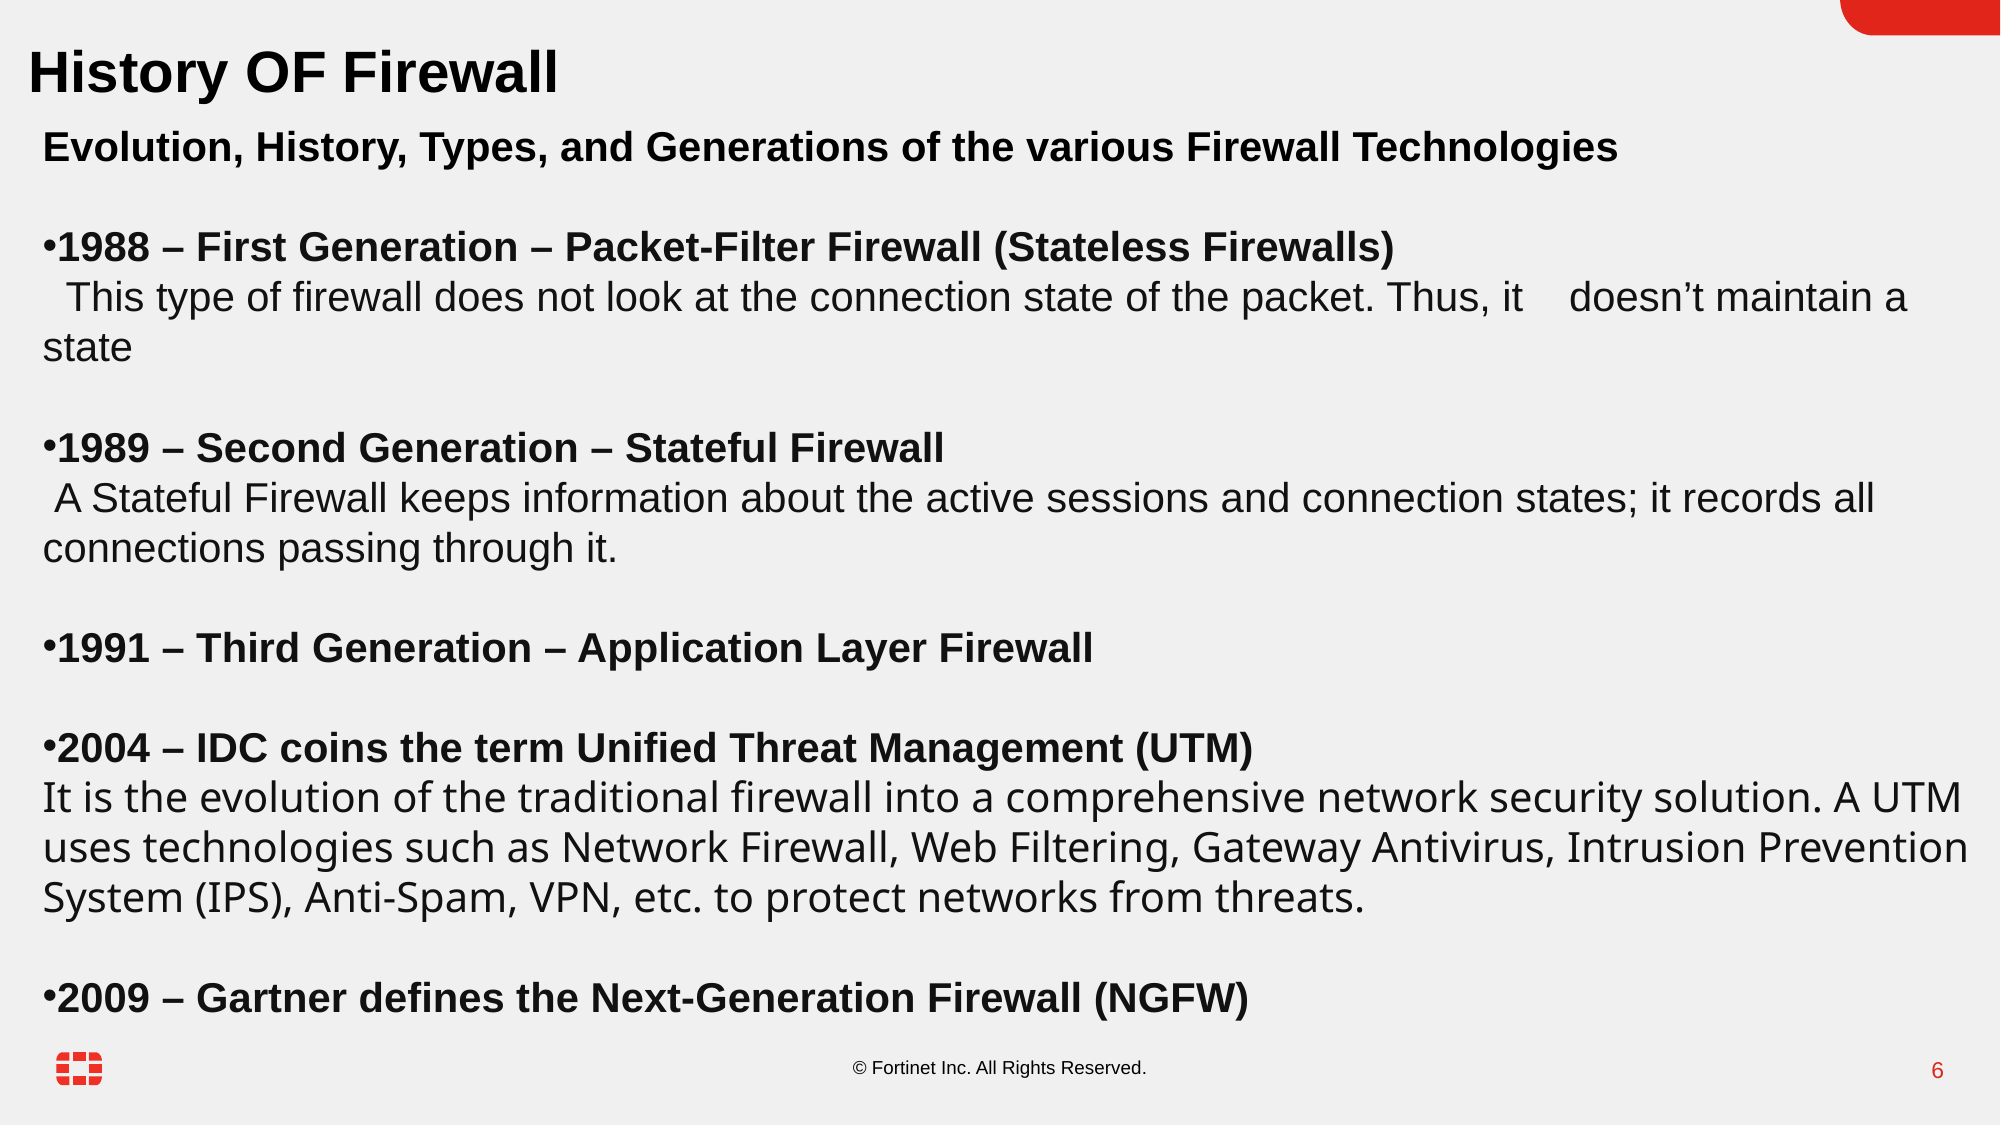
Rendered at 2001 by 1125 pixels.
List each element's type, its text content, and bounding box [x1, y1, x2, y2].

text_box Evolution, History, Types, and Generations of the various Firewall Technologies 1988 – First Generation – Packet-Filter Firewall (Stateless Firewalls) This type of firewall does not look at the connection state of the packet. Thus, it doesn’t maintain a state 1989 – Second Generation – Stateful Firewall A Stateful Firewall keeps information about the active sessions and connection states; it records all connections passing through it. 1991 – Third Generation – Application Layer Firewall 2004 – IDC coins the term Unified Threat Management (UTM) It is the evolution of the traditional firewall into a comprehensive network security solution. A UTM uses technologies such as Network Firewall, Web Filtering, Gateway Antivirus, Intrusion Prevention System (IPS), Anti-Spam, VPN, etc. to protect networks from threats. 2009 – Gartner defines the Next-Generation Firewall (NGFW) [27, 112, 2000, 1125]
text_box History OF Firewall [0, 27, 612, 112]
